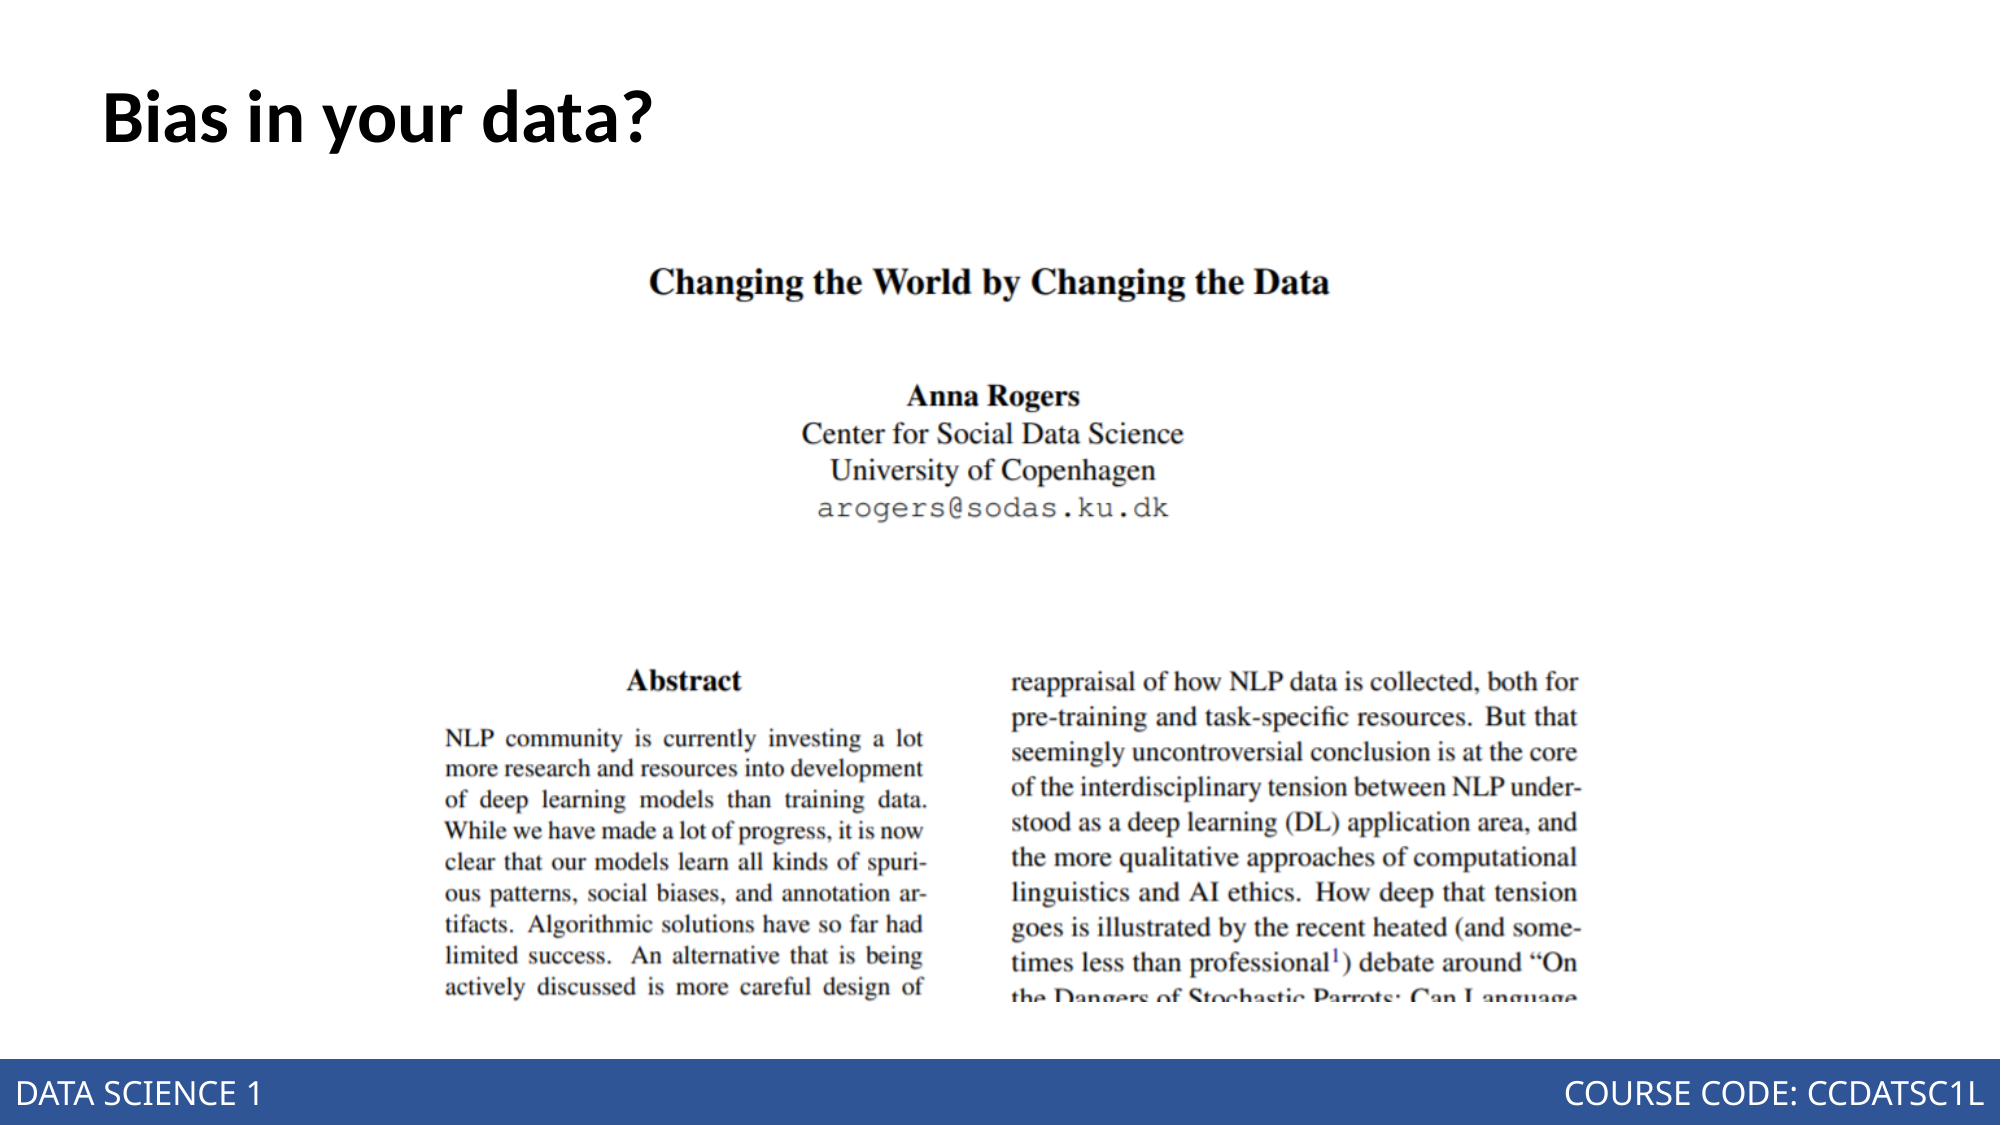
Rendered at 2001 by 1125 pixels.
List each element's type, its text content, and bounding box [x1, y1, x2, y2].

text_box DATA SCIENCE 1 [0, 1064, 595, 1120]
title Bias in your data? [87, 59, 1935, 177]
text_box [0, 1059, 2000, 1125]
text_box COURSE CODE: CCDATSC1L [1516, 1064, 2000, 1120]
picture [282, 181, 1696, 1002]
